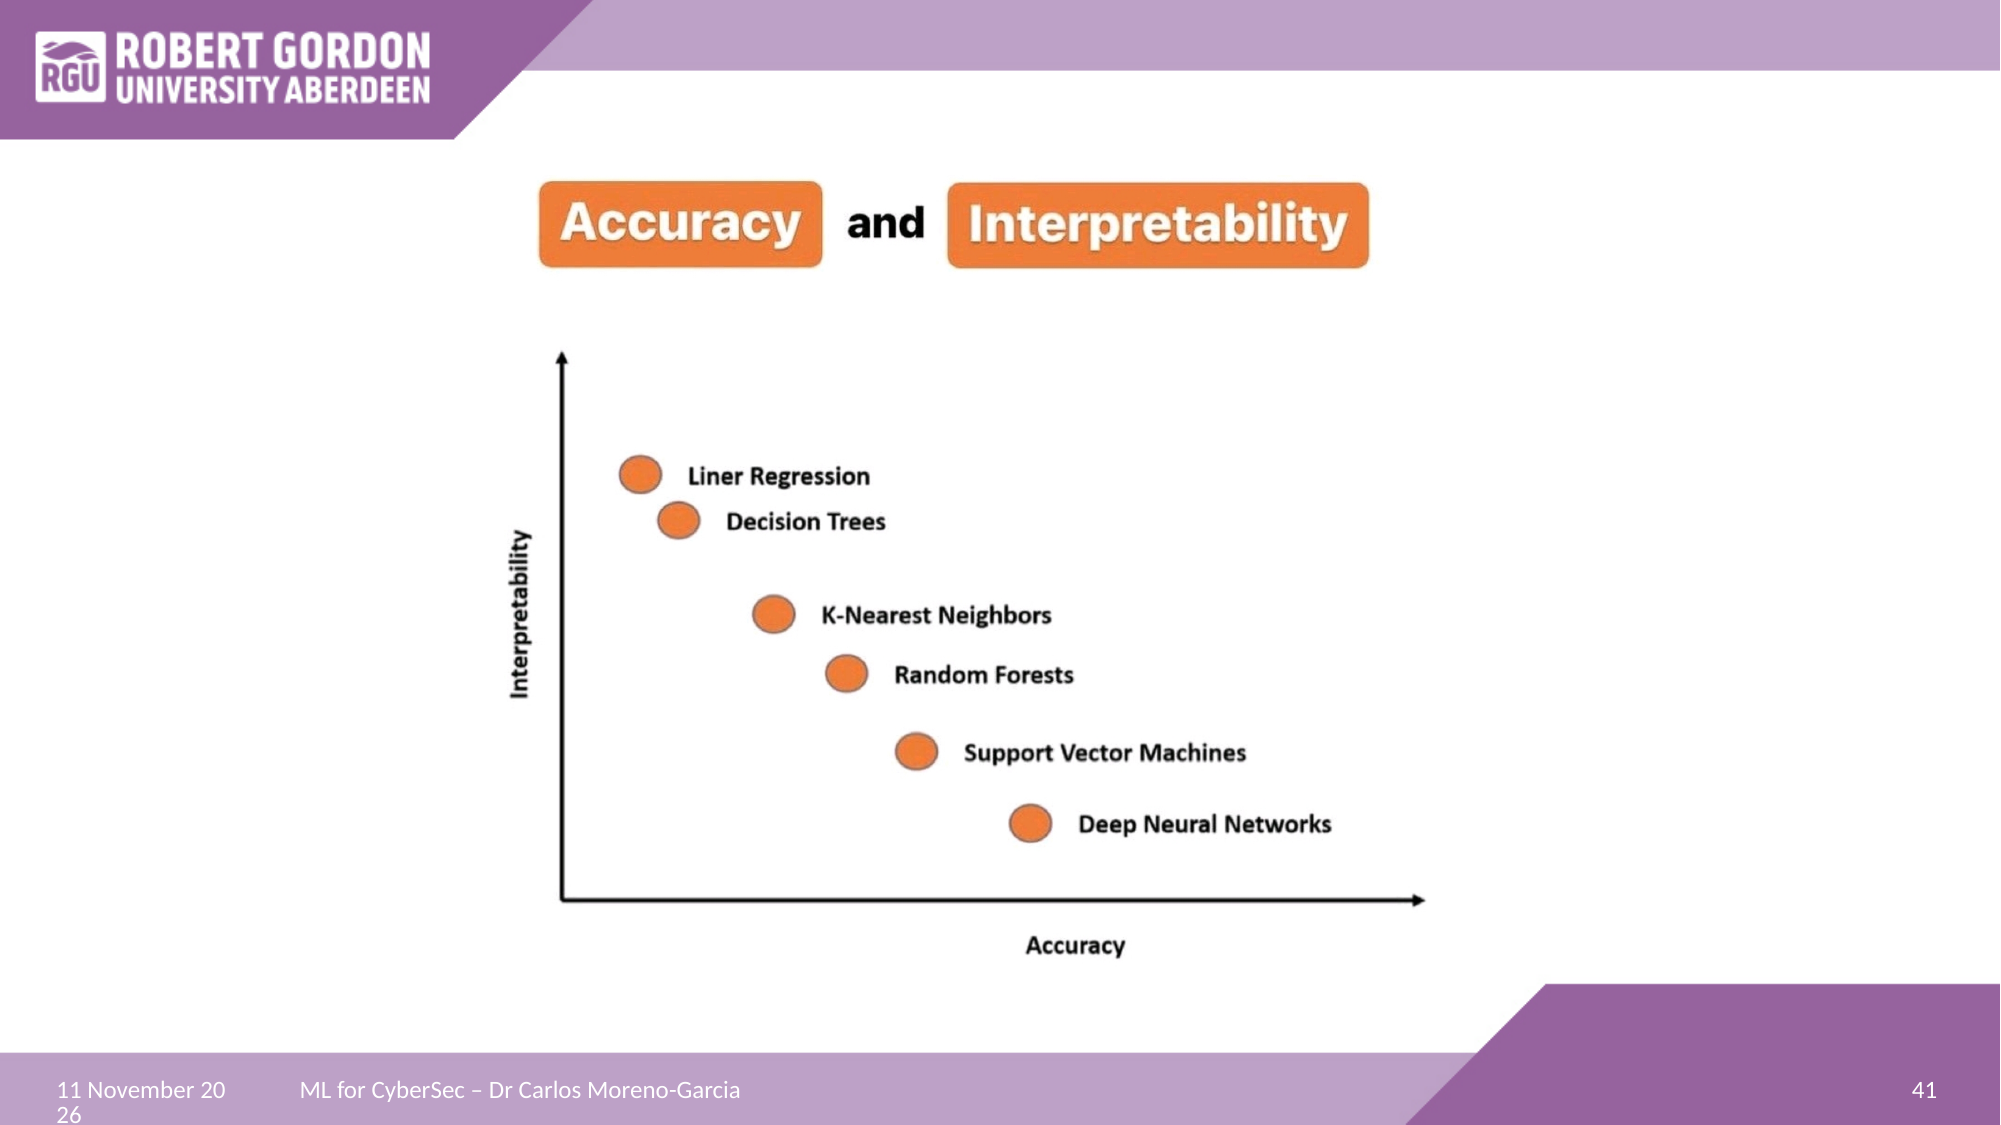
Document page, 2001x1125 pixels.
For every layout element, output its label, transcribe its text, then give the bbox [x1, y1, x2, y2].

picture [0, 0, 2000, 1125]
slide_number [41, 1058, 250, 1119]
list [455, 175, 1463, 1001]
footer ML for CyberSec – Dr Carlos Moreno-Garcia [284, 1058, 1463, 1119]
slide_number 41 [1731, 1058, 1953, 1119]
